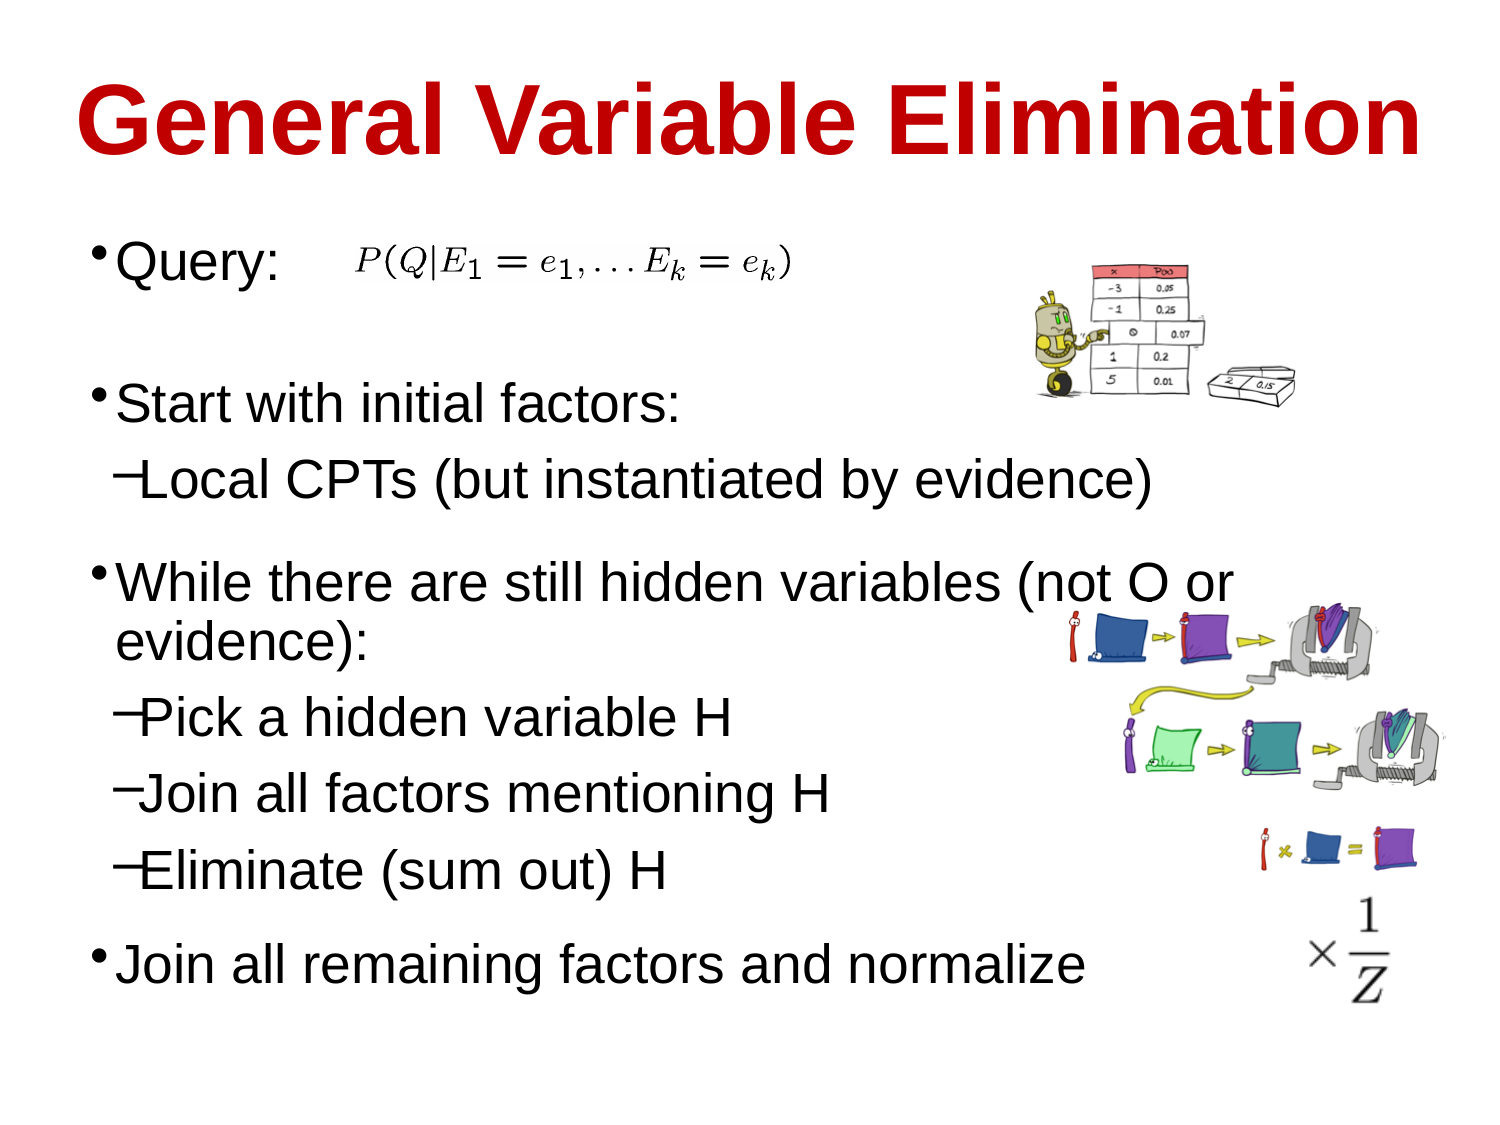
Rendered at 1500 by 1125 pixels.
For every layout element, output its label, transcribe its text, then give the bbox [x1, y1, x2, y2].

list Query: Start with initial factors: Local CPTs (but instantiated by evidence) While there are still hidden variables (not Q or evidence): Pick a hidden variable H Join all factors mentioning H Eliminate (sum out) H Join all remaining factors and normalize [74, 224, 1426, 1006]
picture [1069, 601, 1446, 793]
picture [1021, 252, 1300, 413]
picture [354, 242, 790, 283]
picture [1308, 893, 1394, 1006]
picture [1257, 821, 1419, 873]
title General Variable Elimination [0, 17, 1500, 211]
